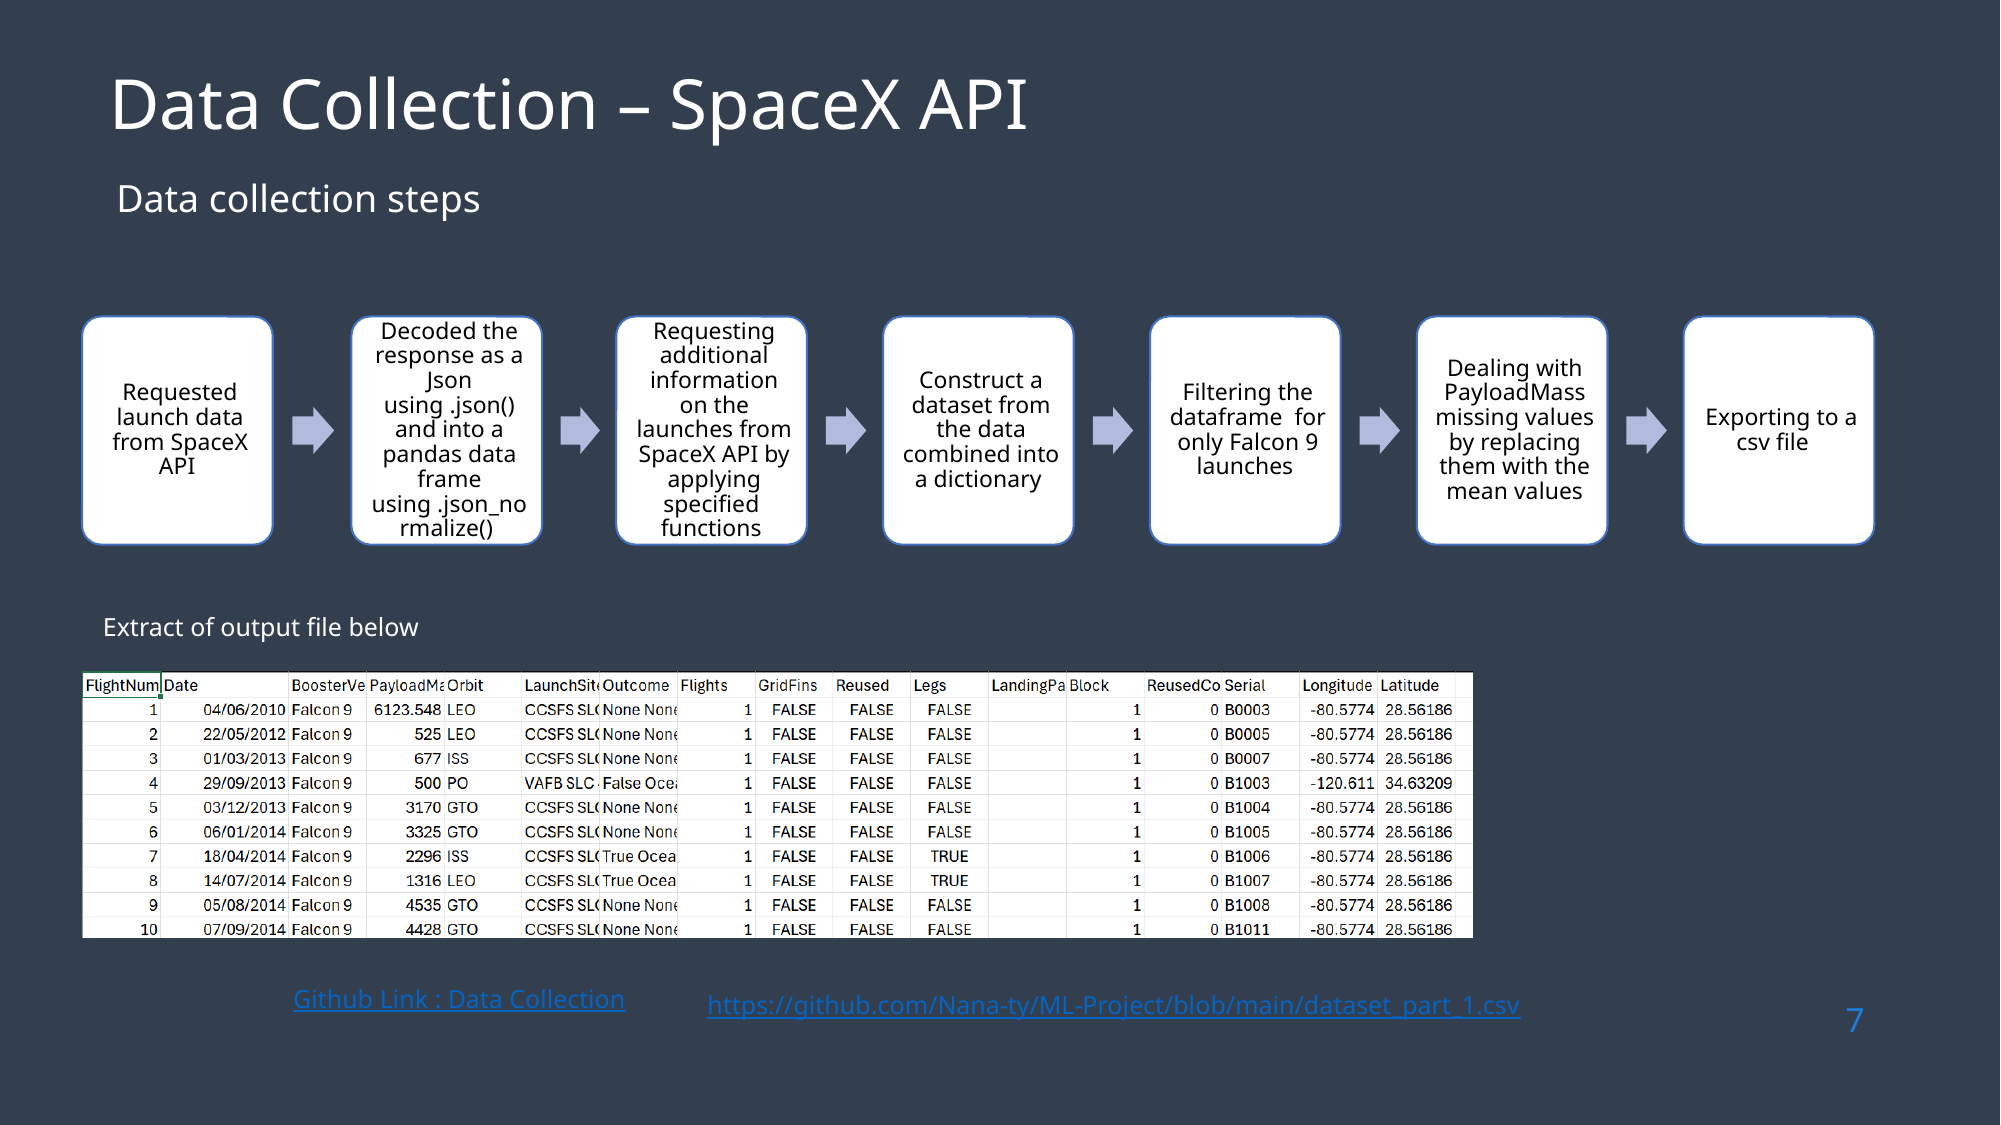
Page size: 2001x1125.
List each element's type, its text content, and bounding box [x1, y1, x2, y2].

text_box Extract of output file below [88, 619, 728, 649]
text_box Data collection steps [101, 168, 1023, 228]
text_box Github Link : Data Collection [278, 976, 665, 1025]
picture [82, 671, 1473, 938]
text_box https://github.com/Nana-ty/ML-Project/blob/main/dataset_part_1.csv [692, 982, 1646, 1062]
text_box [82, 242, 1875, 619]
text_box Data Collection – SpaceX API [94, 61, 1820, 152]
slide_number 7 [1646, 988, 1880, 1055]
